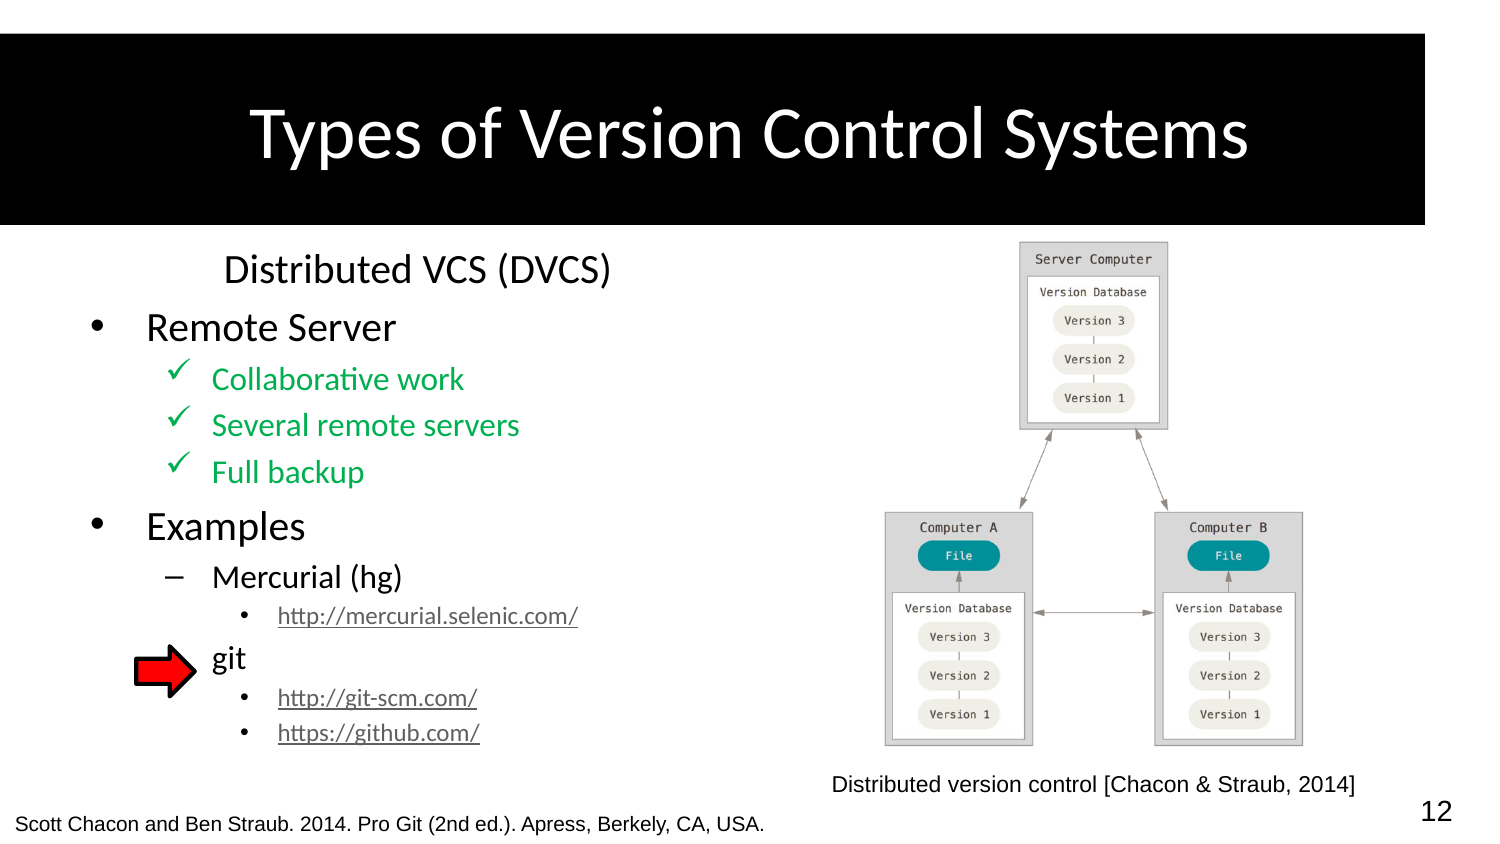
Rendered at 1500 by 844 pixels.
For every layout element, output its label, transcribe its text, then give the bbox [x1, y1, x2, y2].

text_box Scott Chacon and Ben Straub. 2014. Pro Git (2nd ed.). Apress, Berkely, CA, USA. [0, 803, 1500, 844]
title Types of Version Control Systems [75, 33, 1425, 223]
text_box Distributed version control [Chacon & Straub, 2014] [769, 761, 1418, 804]
list Distributed VCS (DVCS) Remote Server Collaborative work Several remote servers Full backup Examples Mercurial (hg) http://mercurial.selenic.com/ git http://git-scm.com/ https://github.com/ [75, 234, 762, 754]
text_box [134, 644, 197, 699]
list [876, 234, 1311, 754]
